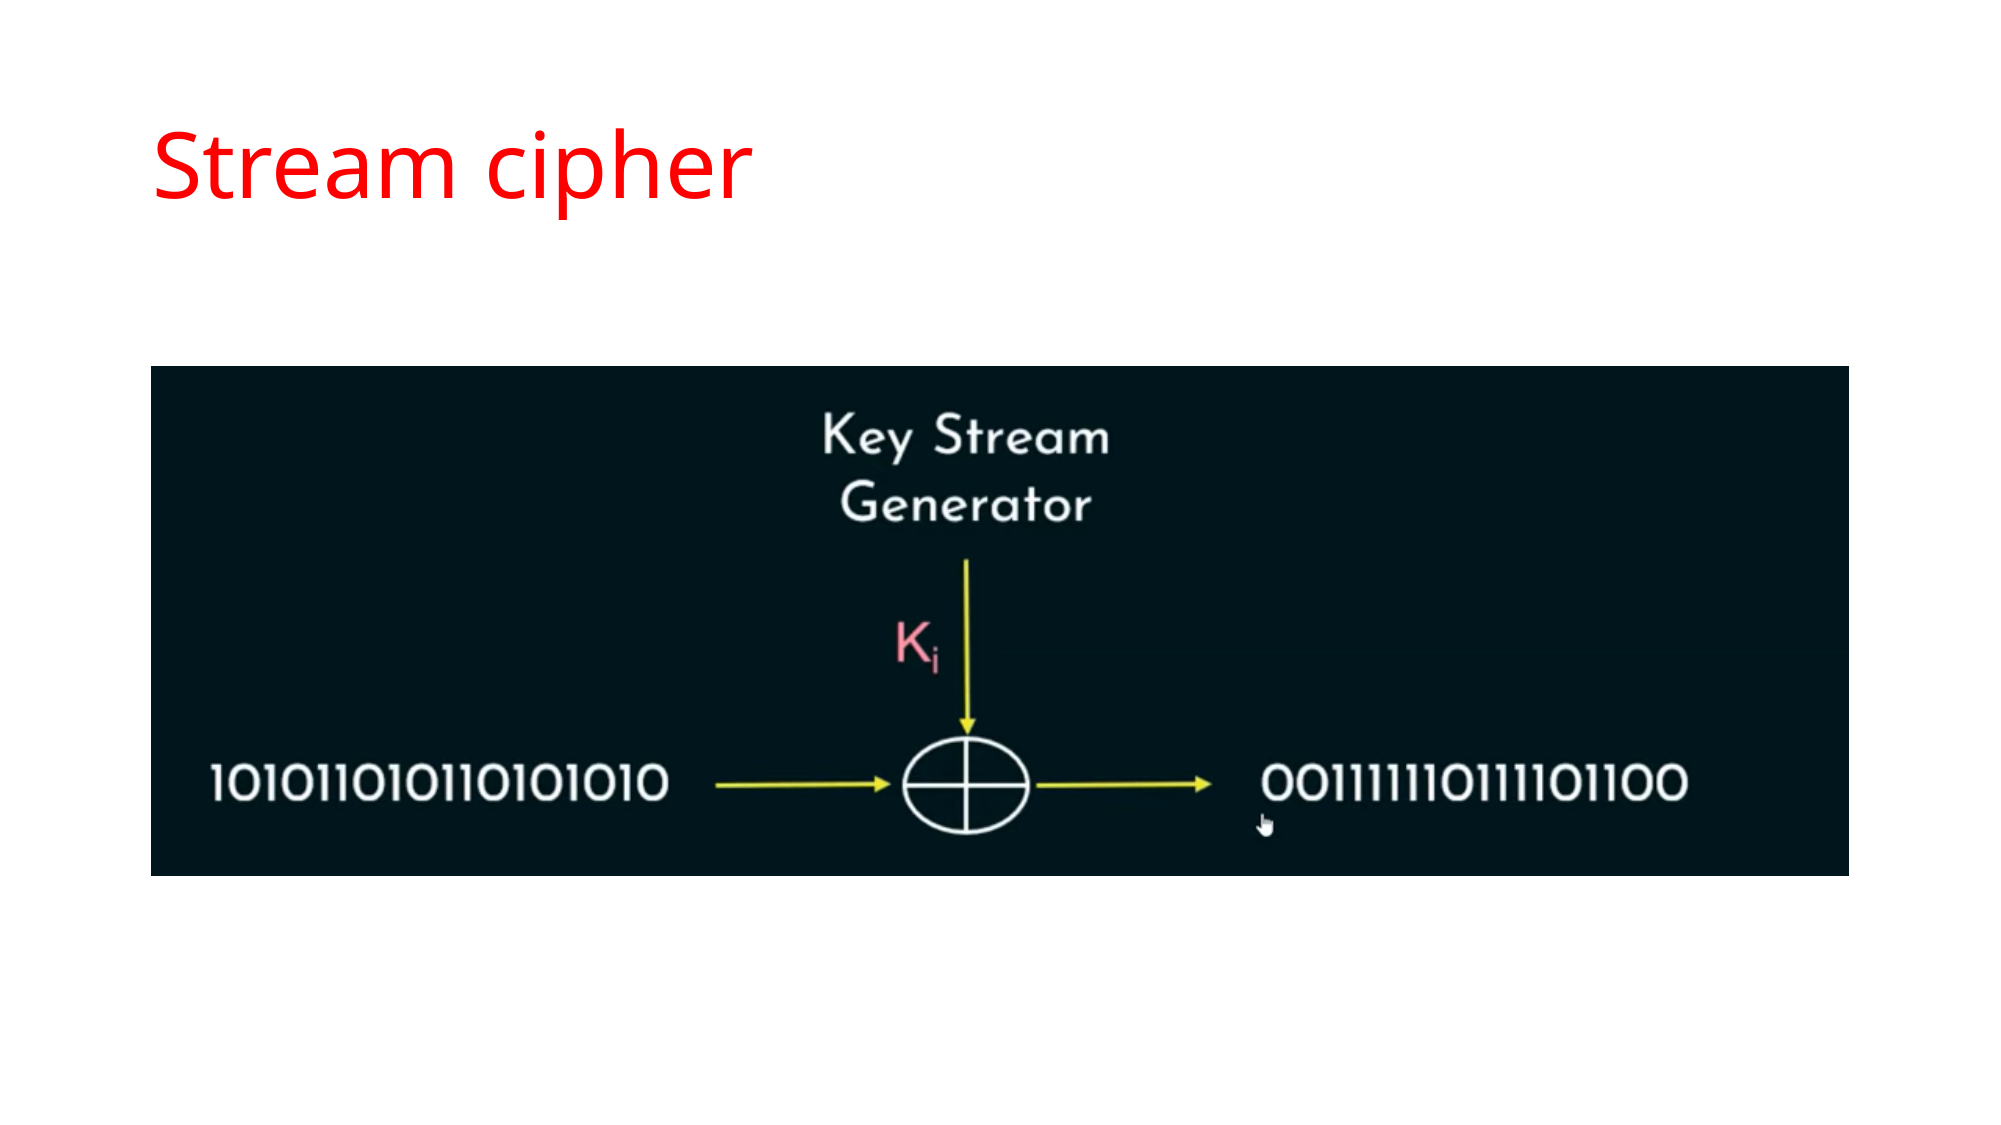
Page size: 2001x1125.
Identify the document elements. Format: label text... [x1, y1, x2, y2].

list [151, 366, 1849, 876]
title Stream cipher [137, 59, 1863, 278]
